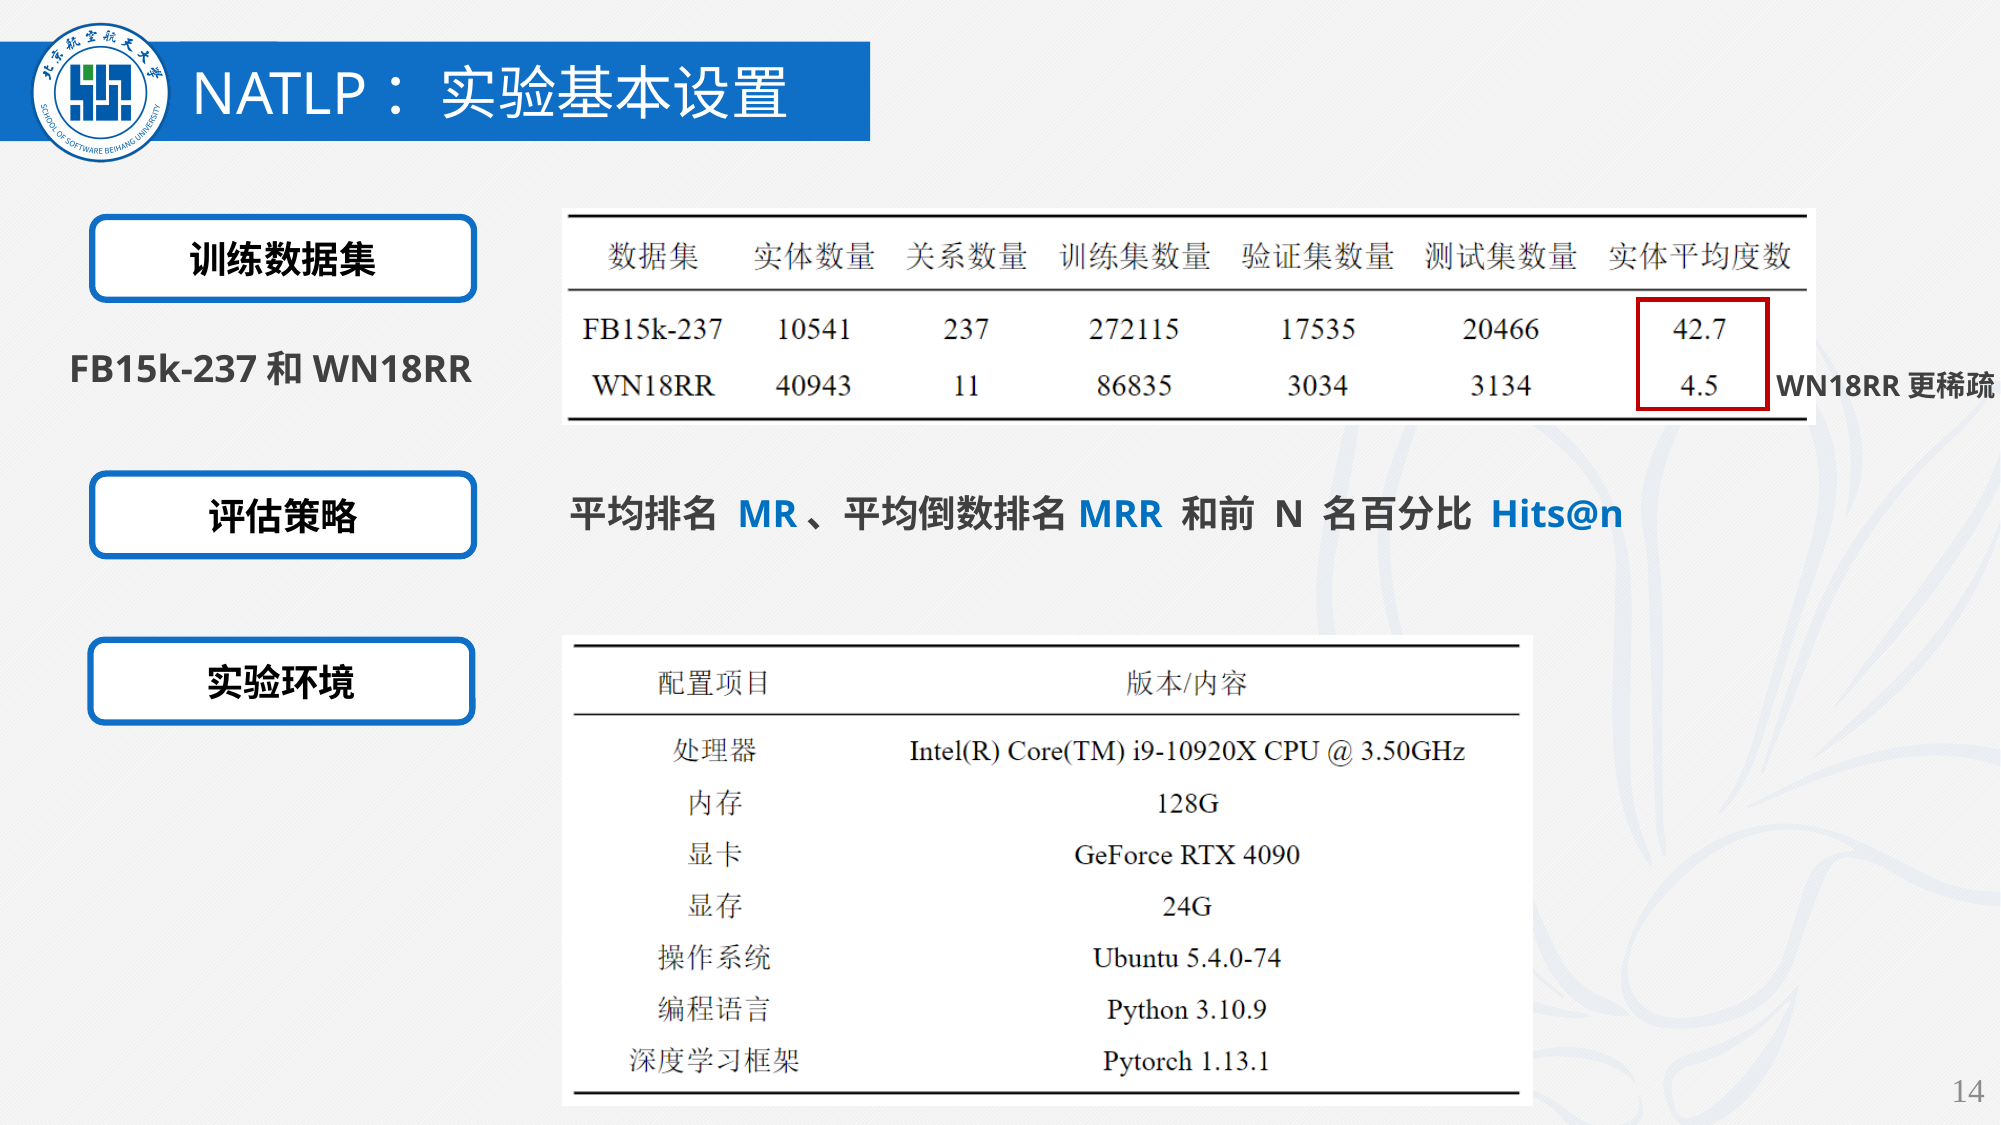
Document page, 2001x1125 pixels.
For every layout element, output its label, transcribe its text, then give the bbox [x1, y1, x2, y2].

text_box FB15k-237和WN18RR [49, 325, 514, 410]
text_box 平均排名 MR、平均倒数排名MRR 和前 N 名百分比 Hits@n [550, 469, 1887, 555]
text_box WN18RR更稀疏 [1815, 360, 2000, 410]
list NATLP：实验基本设置 [180, 41, 871, 141]
picture [562, 208, 1816, 425]
text_box 实验环境 [89, 638, 474, 724]
text_box 训练数据集 [91, 215, 476, 301]
picture [562, 635, 1533, 1106]
text_box 评估策略 [91, 472, 476, 558]
slide_number 14 [1550, 1058, 2000, 1119]
picture [19, 11, 181, 172]
